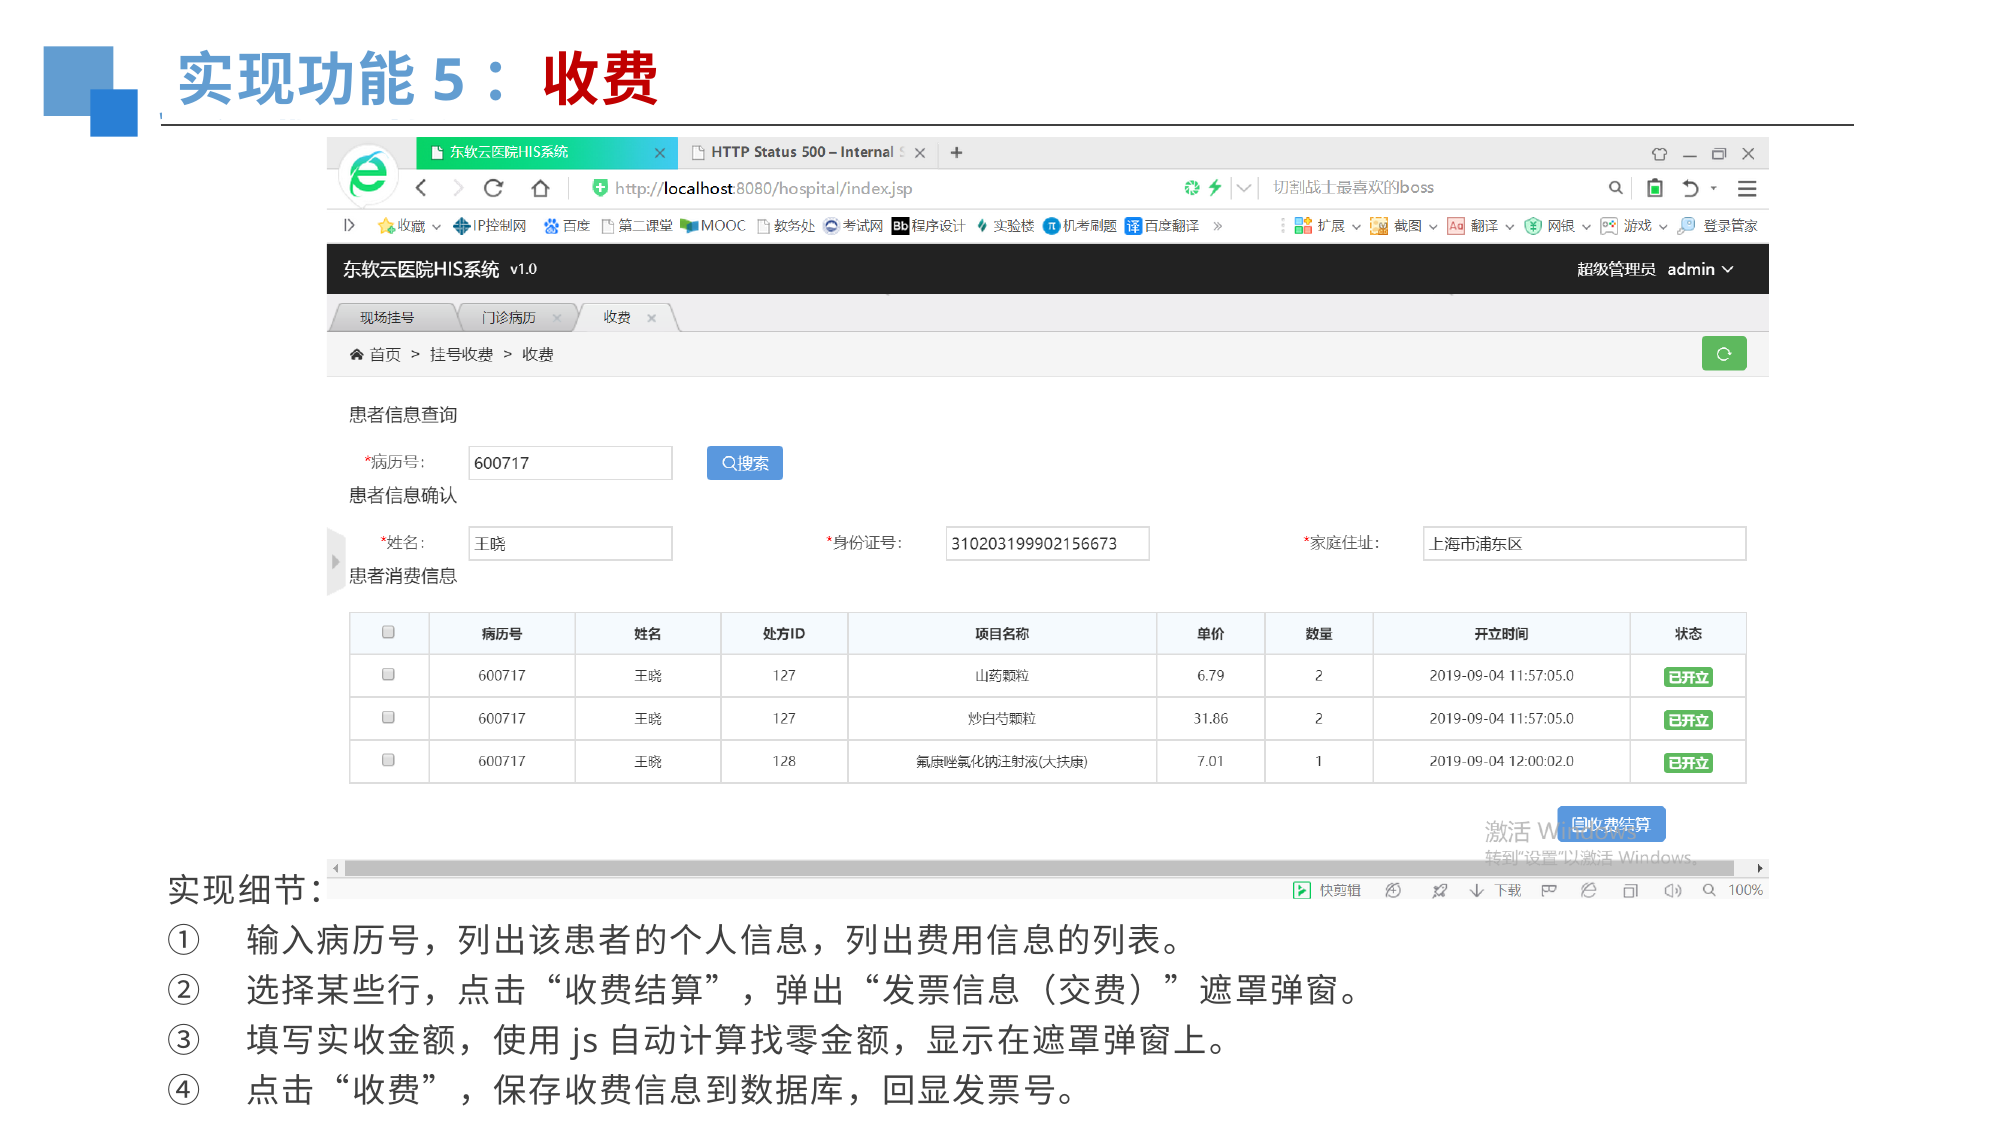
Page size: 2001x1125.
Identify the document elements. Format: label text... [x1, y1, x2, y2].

picture [326, 136, 1770, 899]
text_box 实现细节： ① 输入病历号，列出该患者的个人信息，列出费用信息的列表。 ② 选择某些行，点击“收费结算”，弹出“发票信息（交费）”遮罩弹窗。 ③ 填写实收金额，使用js自动计算找零金额，显示在遮罩弹窗上。 ④ 点击“收费”，保存收费信息到数据库，回显发票号。 [153, 851, 1704, 1116]
text_box 实现功能5：收费 [162, 34, 965, 120]
